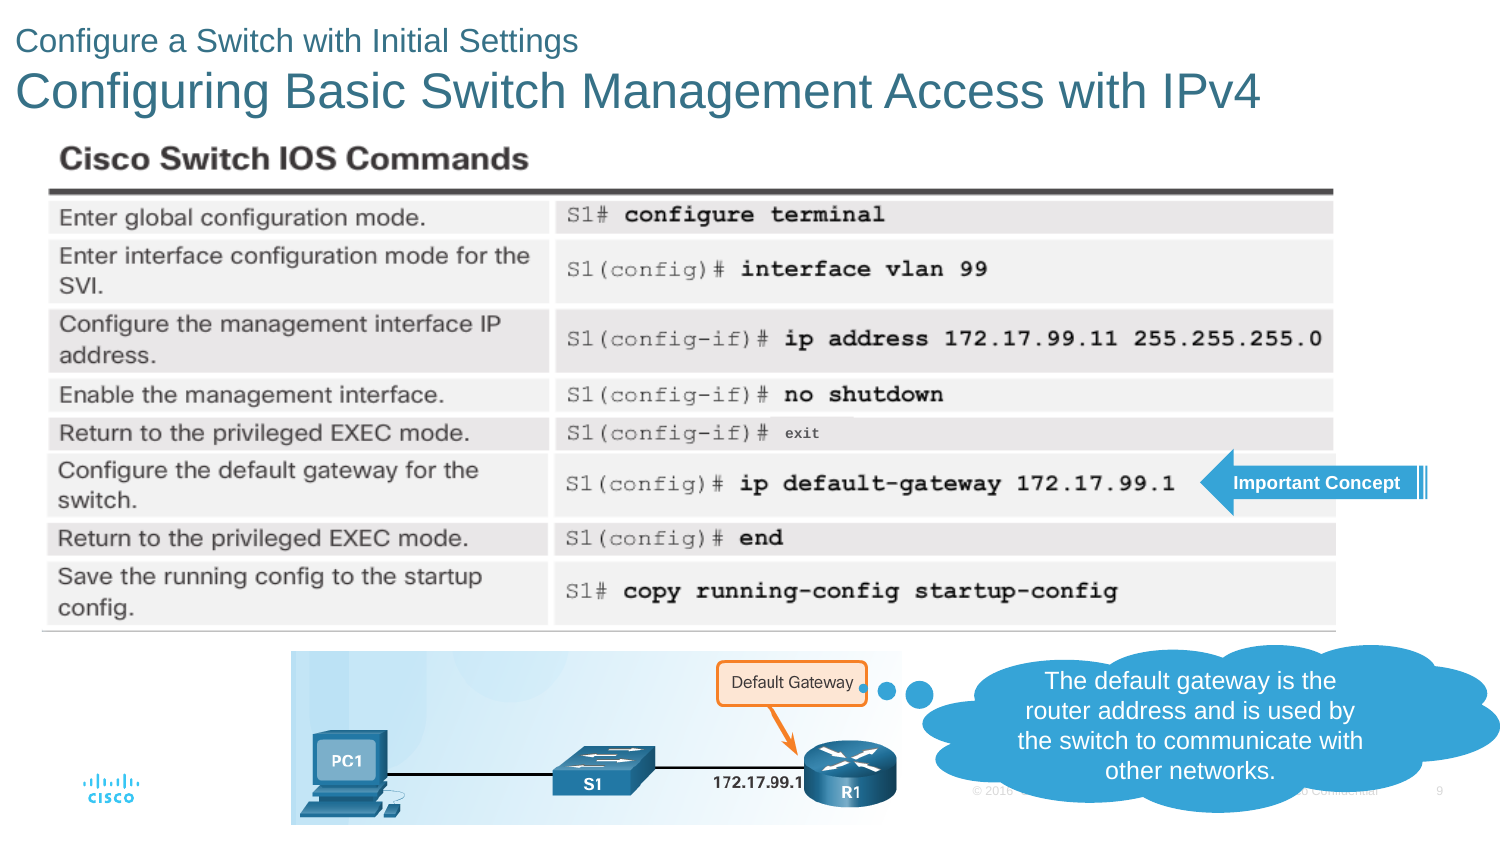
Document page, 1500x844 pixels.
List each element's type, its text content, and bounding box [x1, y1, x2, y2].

text_box Important Concept [1341, 463, 1430, 502]
text_box The default gateway is the router address and is used by the switch to communicate with other networks. [906, 642, 1500, 815]
title Configure a Switch with Initial Settings Configuring Basic Switch Management Access with IPv4 [0, 6, 1500, 131]
picture [290, 651, 902, 825]
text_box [41, 133, 1337, 632]
